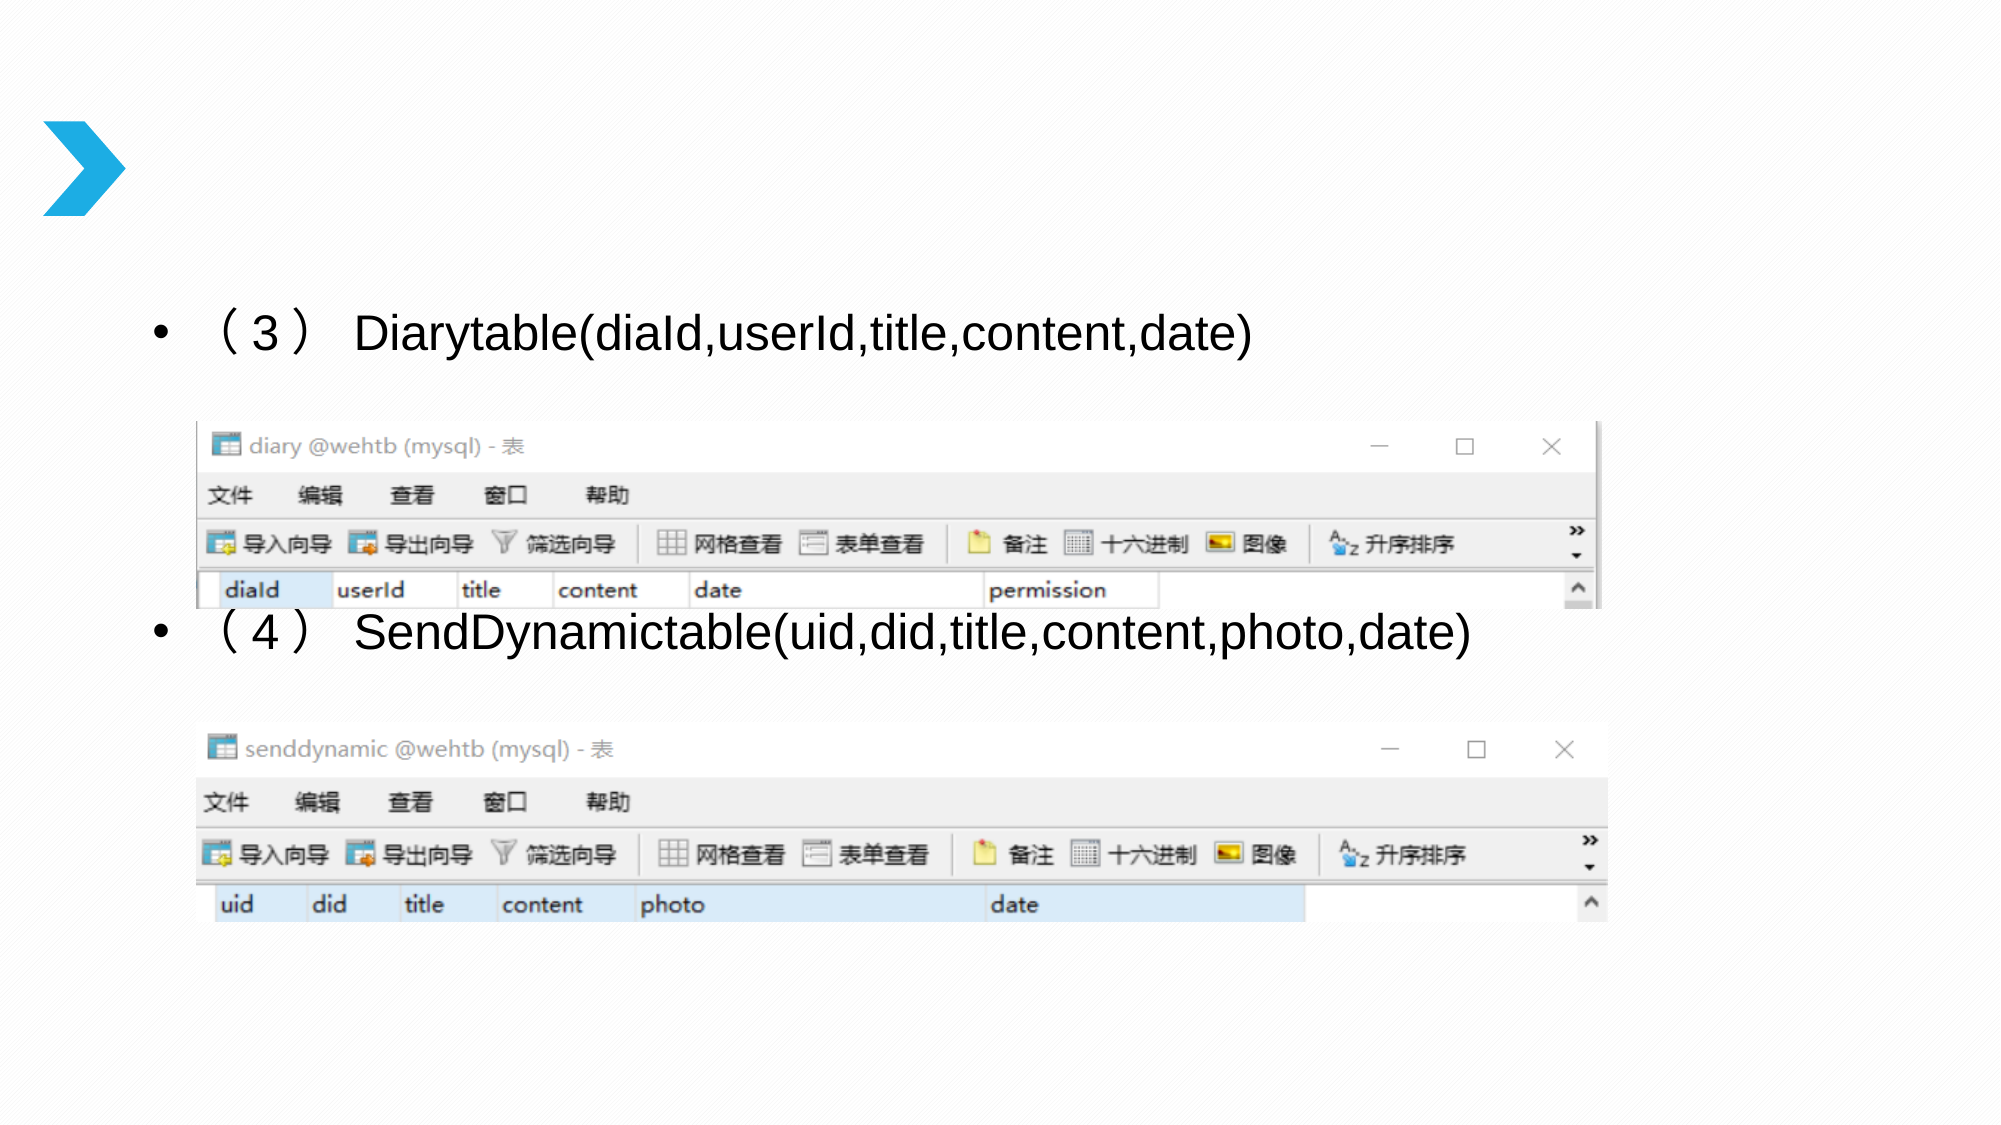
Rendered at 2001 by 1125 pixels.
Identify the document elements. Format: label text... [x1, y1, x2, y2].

picture [196, 421, 1602, 609]
picture [196, 722, 1608, 922]
list （3）Diarytable(diaId,userId,title,content,date) （4）SendDynamictable(uid,did,title,content,photo,date) [137, 299, 1863, 1014]
